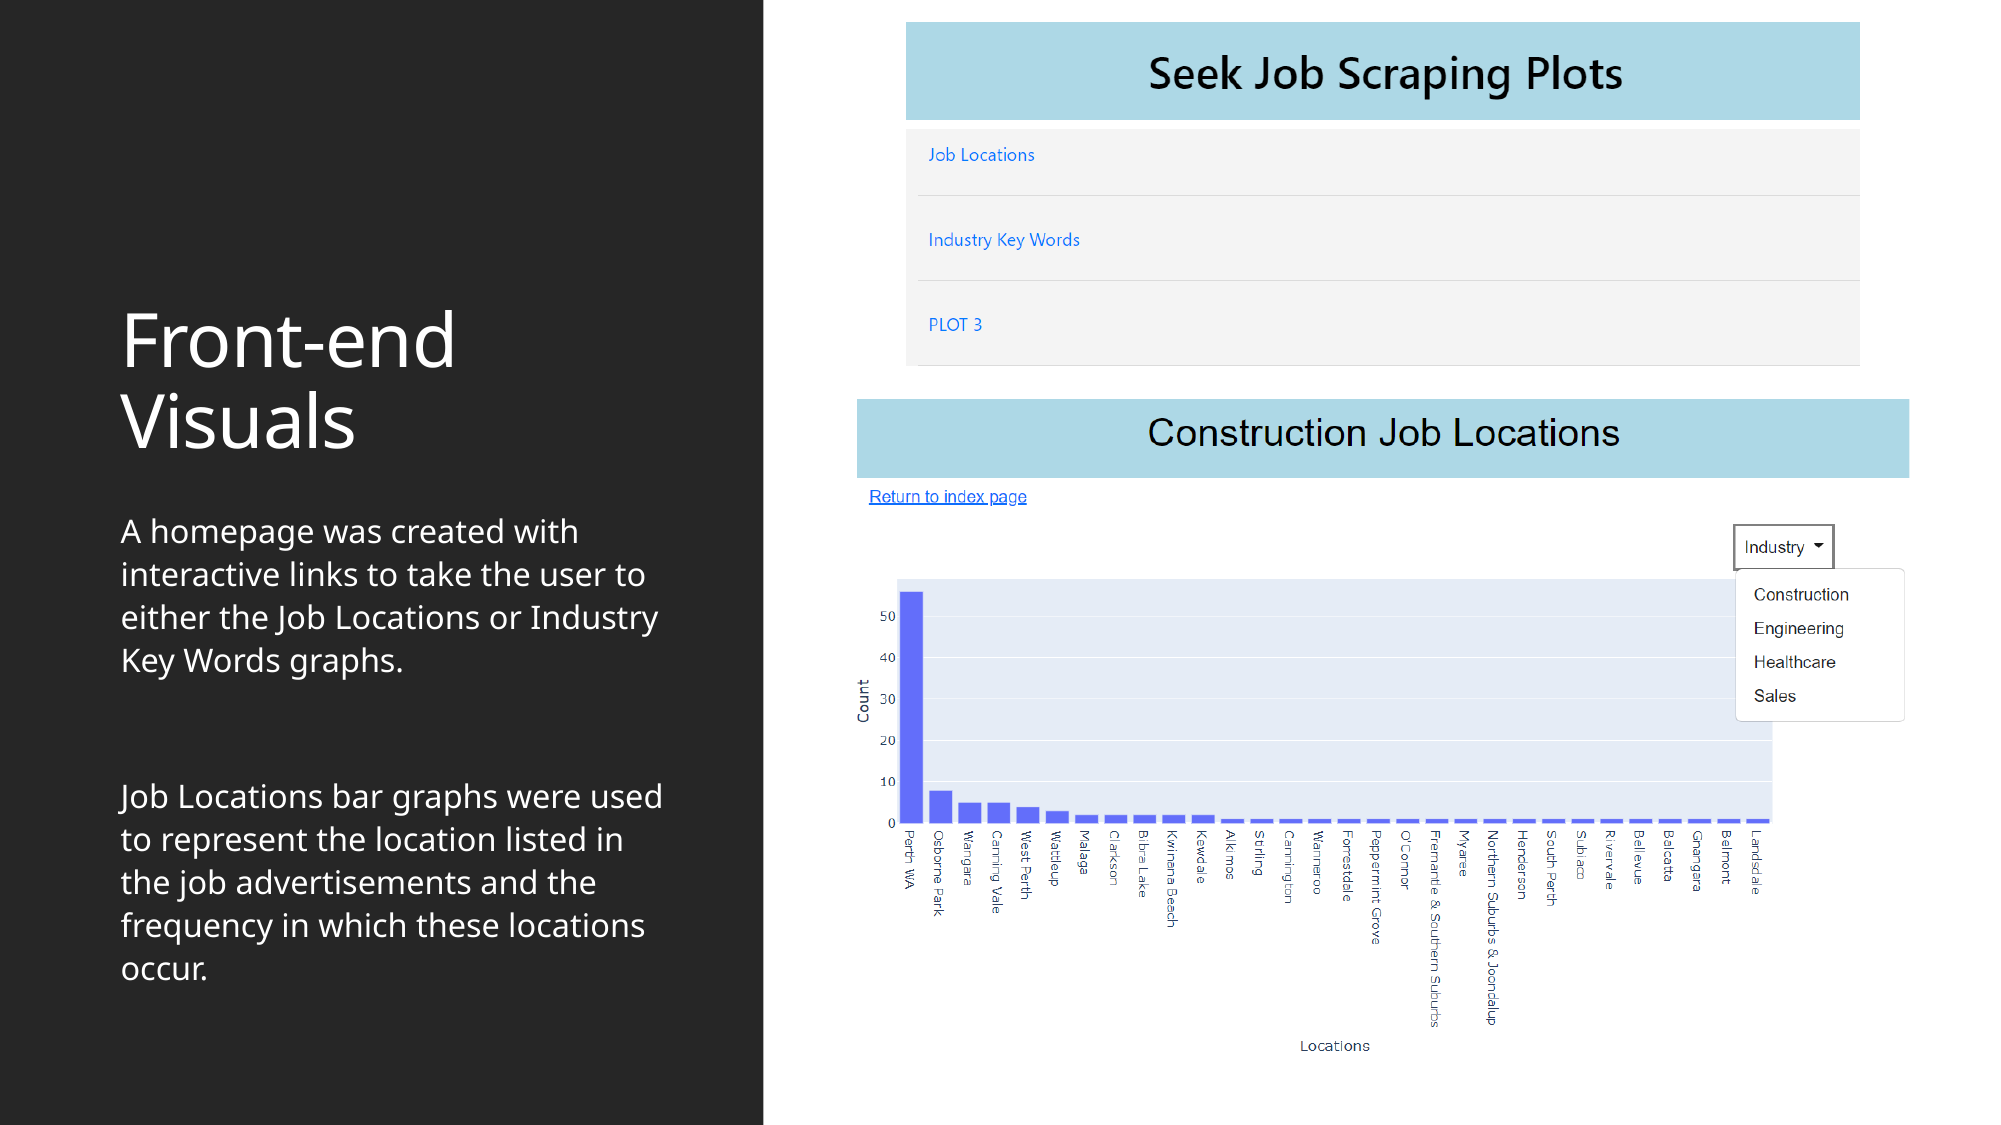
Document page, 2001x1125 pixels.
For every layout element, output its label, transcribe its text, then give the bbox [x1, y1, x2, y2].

title Front-end Visuals [105, 128, 683, 473]
picture [856, 5, 1910, 1103]
list A homepage was created with interactive links to take the user to either the Job Locations or Industry Key Words graphs. Job Locations bar graphs were used to represent the location listed in the job advertisements and the frequency in which these locations occur. [105, 499, 683, 1002]
